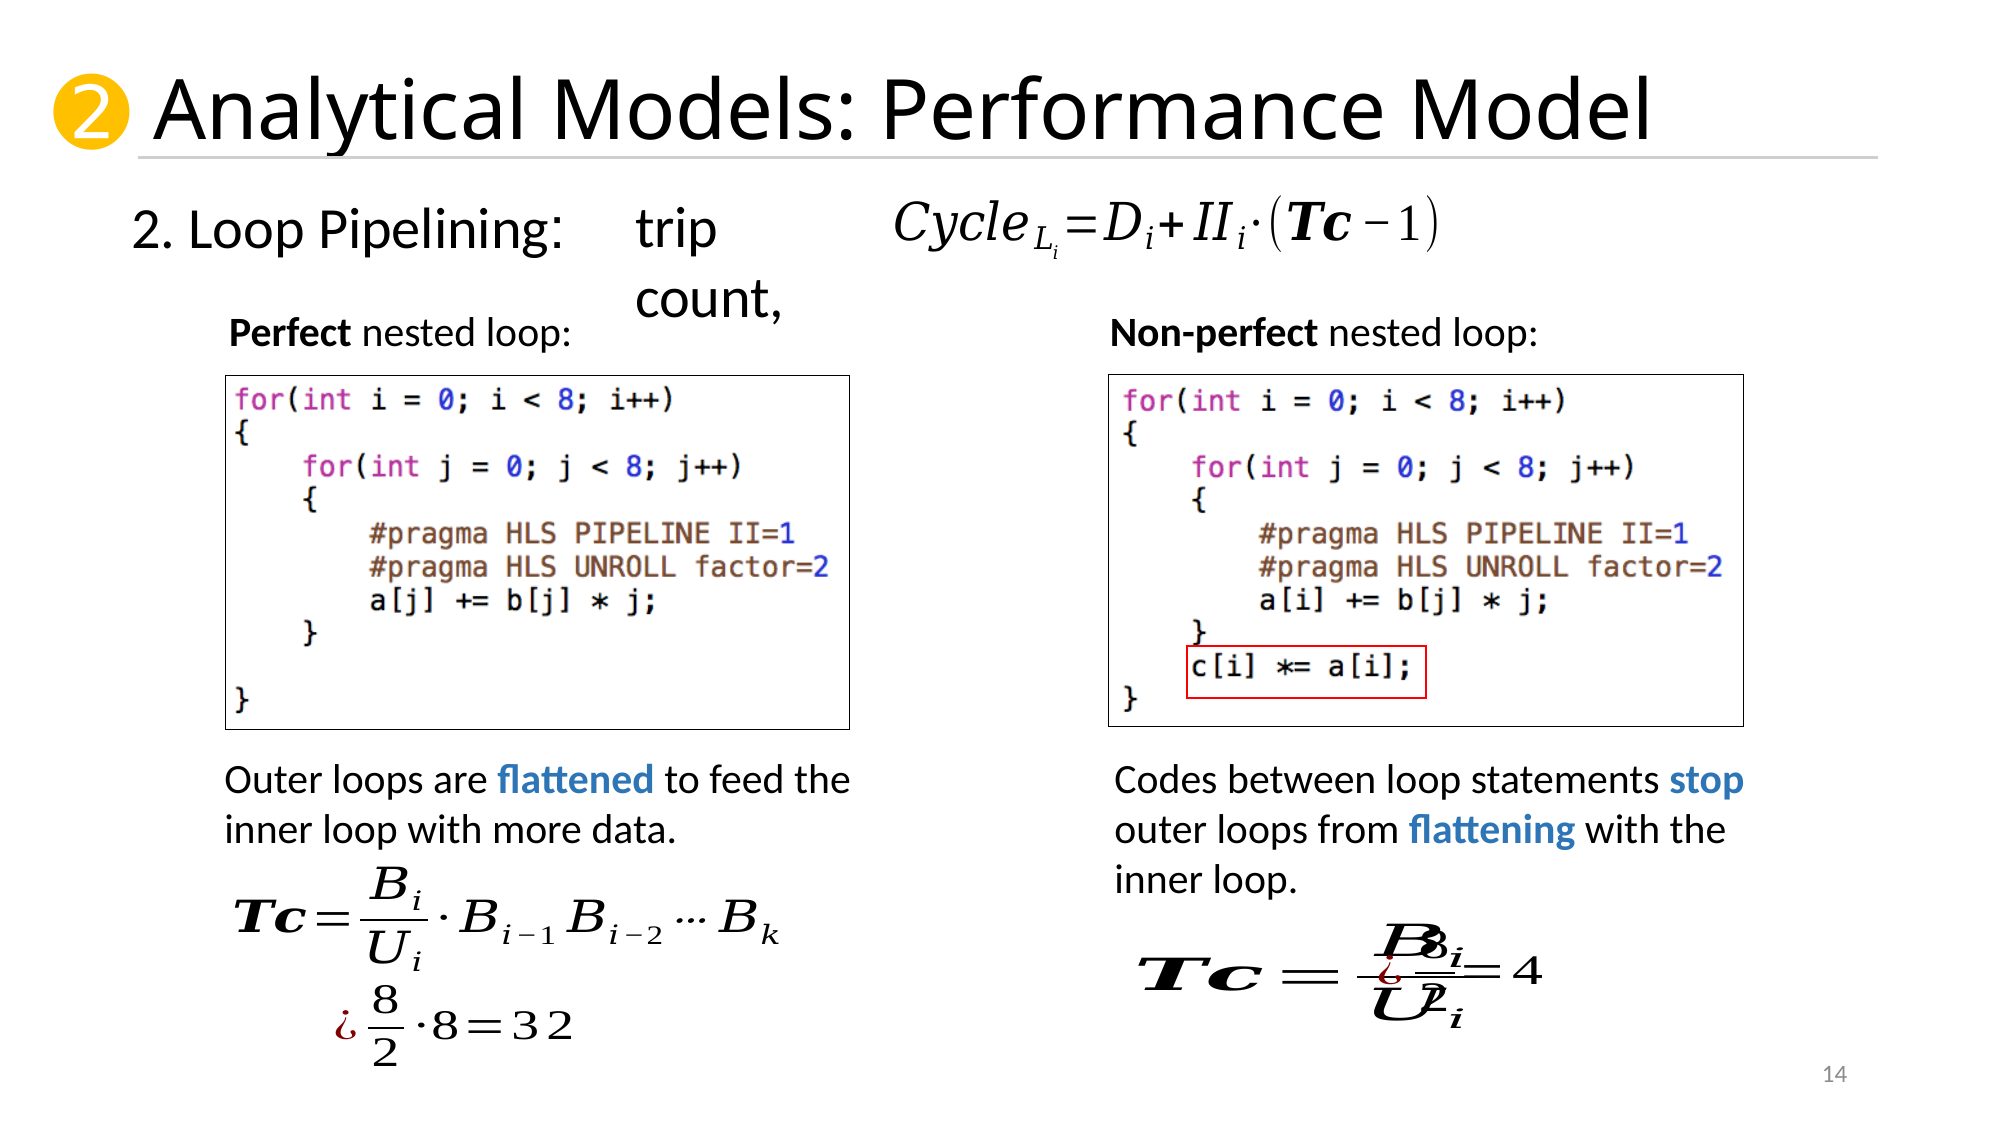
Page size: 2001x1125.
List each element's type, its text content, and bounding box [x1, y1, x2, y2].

text_box ➋ [39, 46, 146, 172]
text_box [1108, 374, 1744, 726]
text_box Perfect nested loop: [214, 297, 769, 363]
slide_number 14 [1412, 1042, 1863, 1103]
title Analytical Models: Performance Model [138, 159, 1754, 221]
text_box Outer loops are flattened to feed the inner loop with more data. [209, 744, 890, 859]
text_box Codes between loop statements stop outer loops from flattening with the inner loop. [1099, 744, 1780, 910]
text_box trip count, [620, 221, 890, 337]
title Analytical Models: Performance Model [138, 3, 1754, 156]
text_box 2. Loop Pipelining: [116, 172, 620, 289]
picture [225, 375, 850, 730]
text_box Non-perfect nested loop: [1095, 297, 1714, 363]
